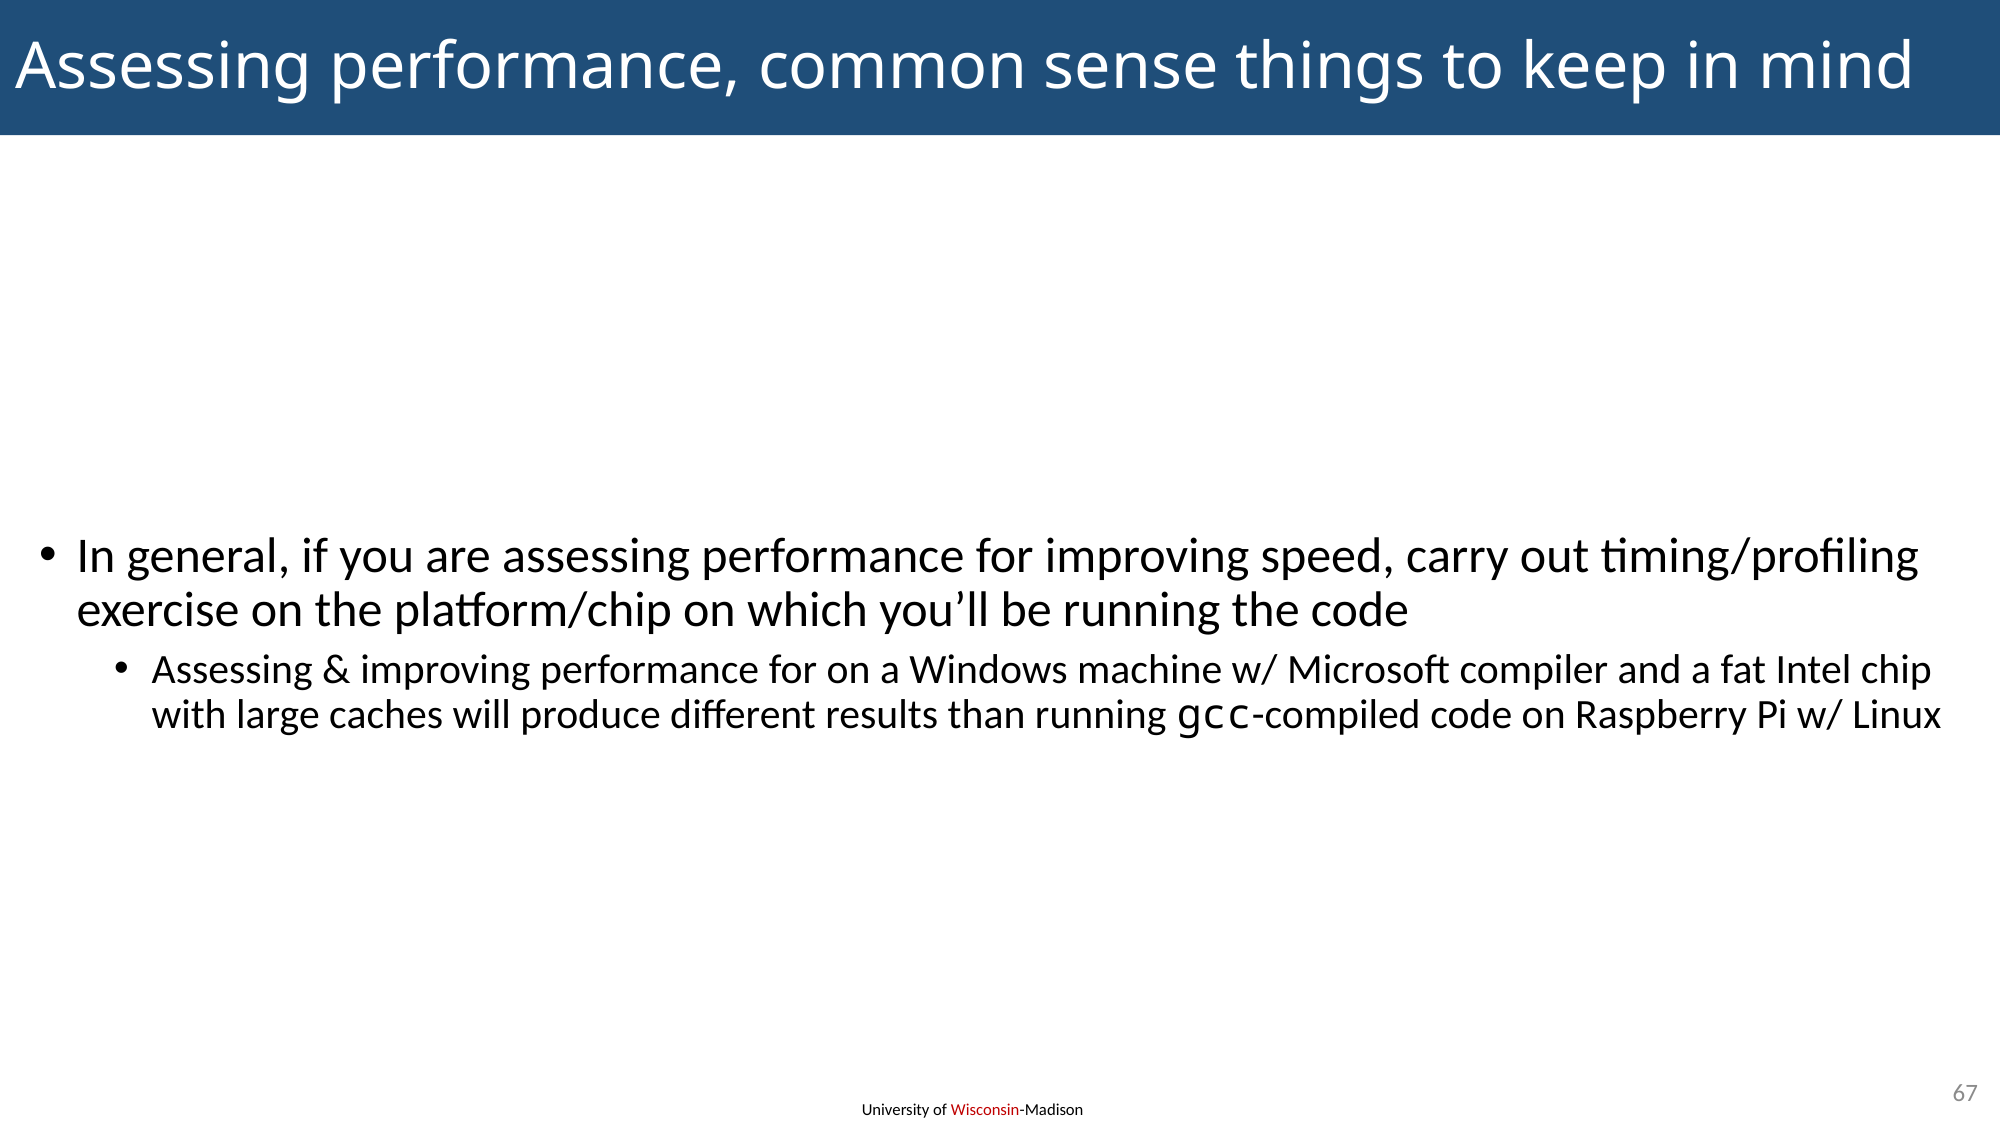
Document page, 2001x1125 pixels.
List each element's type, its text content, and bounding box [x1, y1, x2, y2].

slide_number 67 [1879, 1069, 1994, 1114]
title Assessing performance, common sense things to keep in mind [0, 0, 2000, 136]
list In general, if you are assessing performance for improving speed, carry out timing/profiling exercise on the platform/chip on which you’ll be running the code Assessing & improving performance for on a Windows machine w/ Microsoft compiler and a fat Intel chip with large caches will produce different results than running gcc-compiled code on Raspberry Pi w/ Linux [24, 245, 1987, 1055]
